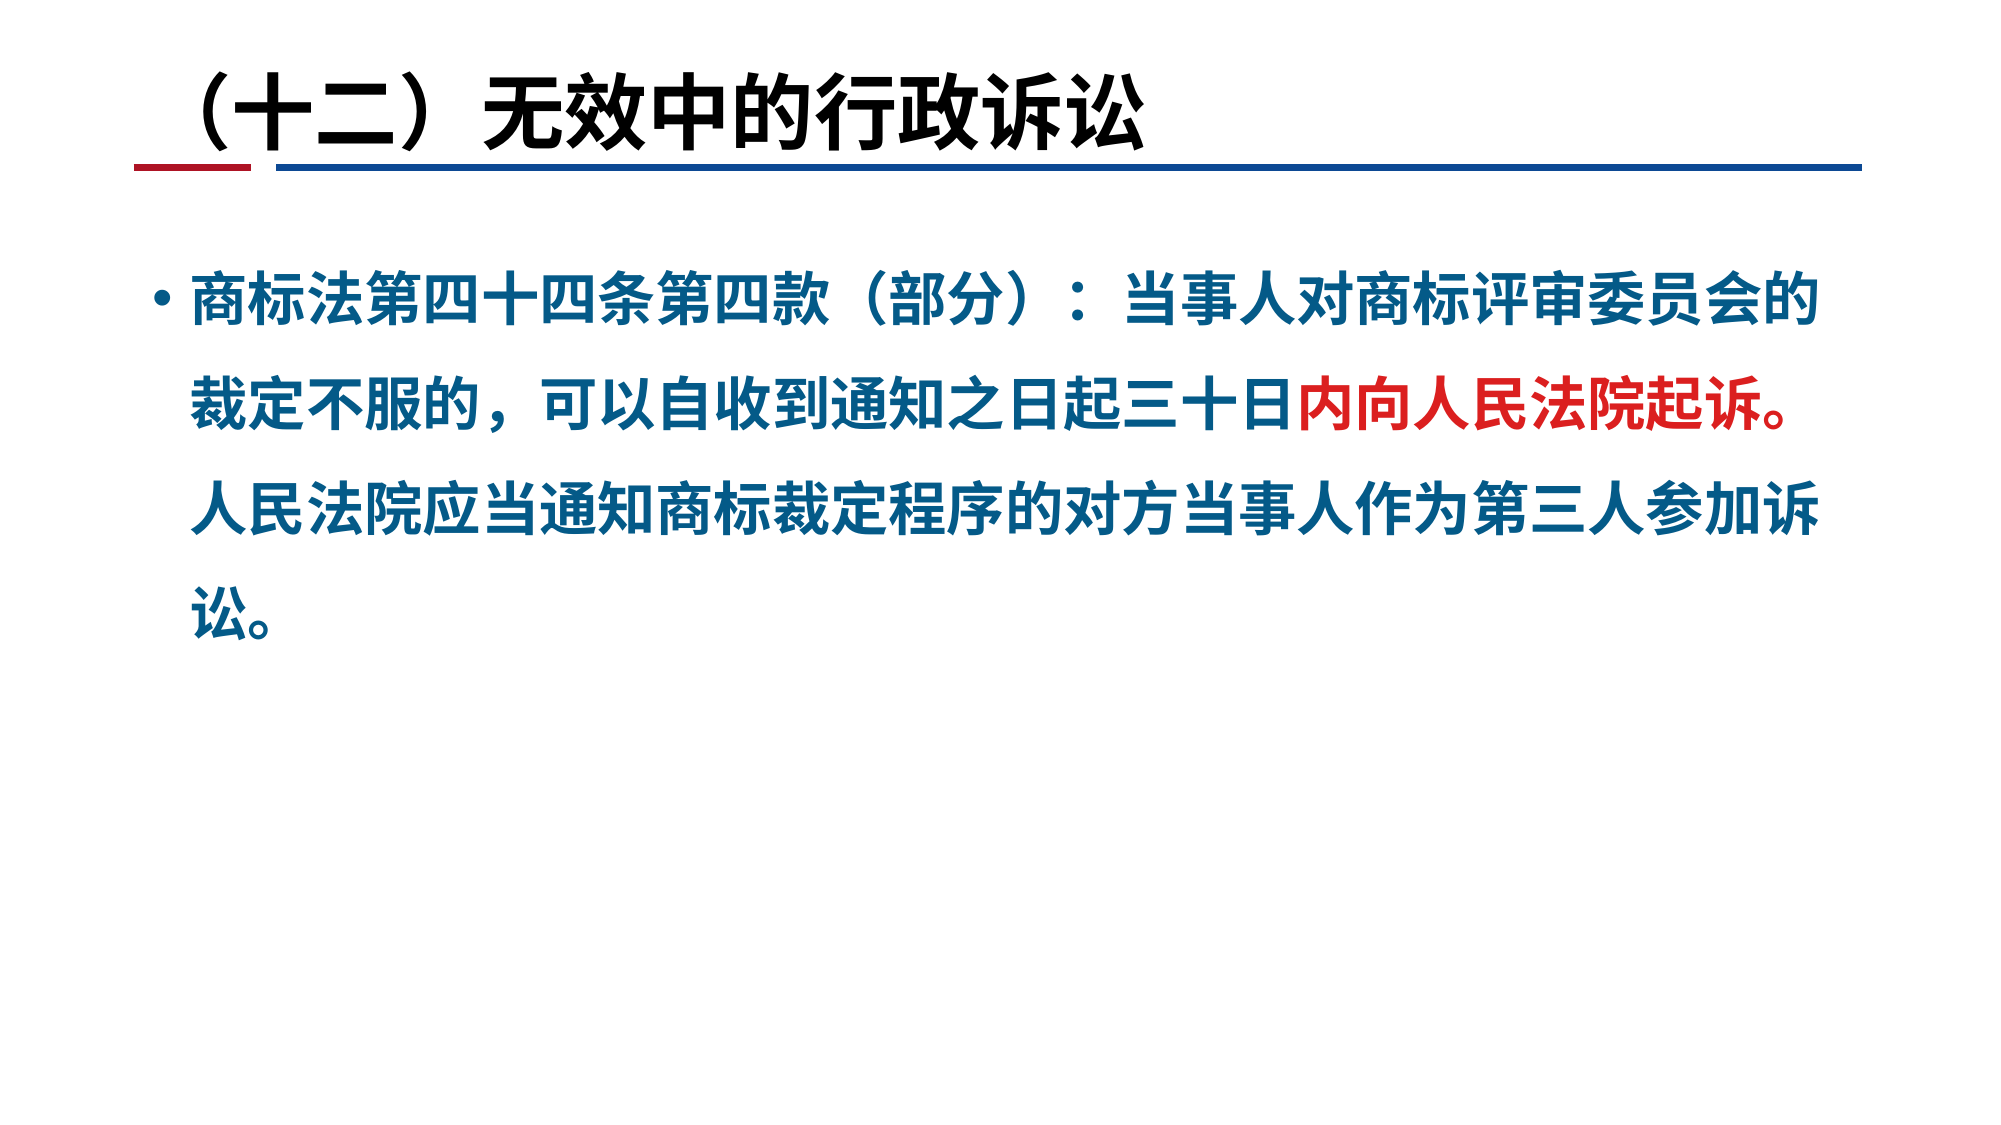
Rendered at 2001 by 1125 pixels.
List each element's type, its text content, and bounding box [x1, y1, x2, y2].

title （十二）无效中的行政诉讼 [133, 0, 1863, 168]
list 商标法第四十四条第四款（部分）：当事人对商标评审委员会的裁定不服的，可以自收到通知之日起三十日内向人民法院起诉。人民法院应当通知商标裁定程序的对方当事人作为第三人参加诉讼。 [137, 219, 1863, 1051]
